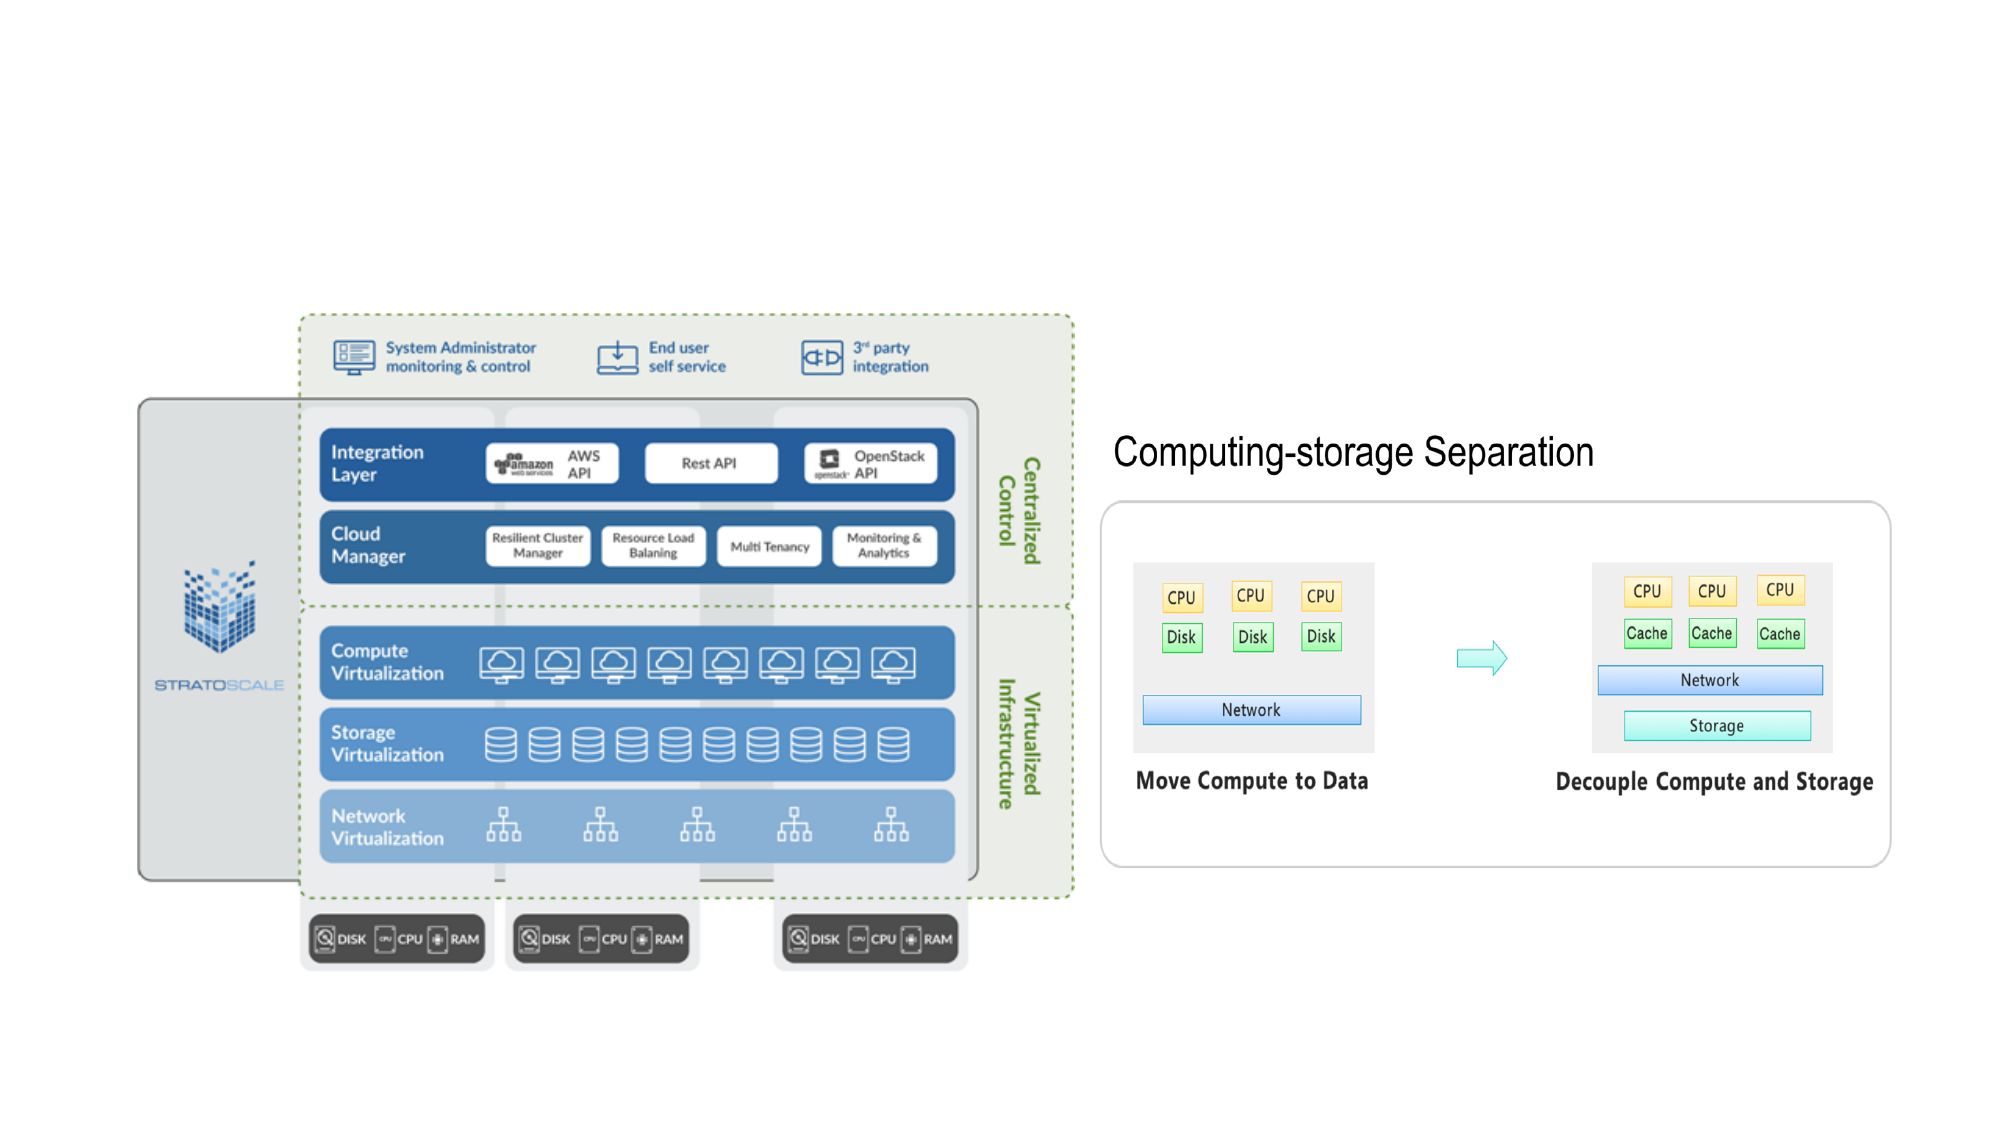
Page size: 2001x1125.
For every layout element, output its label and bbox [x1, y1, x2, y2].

list [137, 313, 1075, 973]
picture [1074, 409, 1921, 878]
